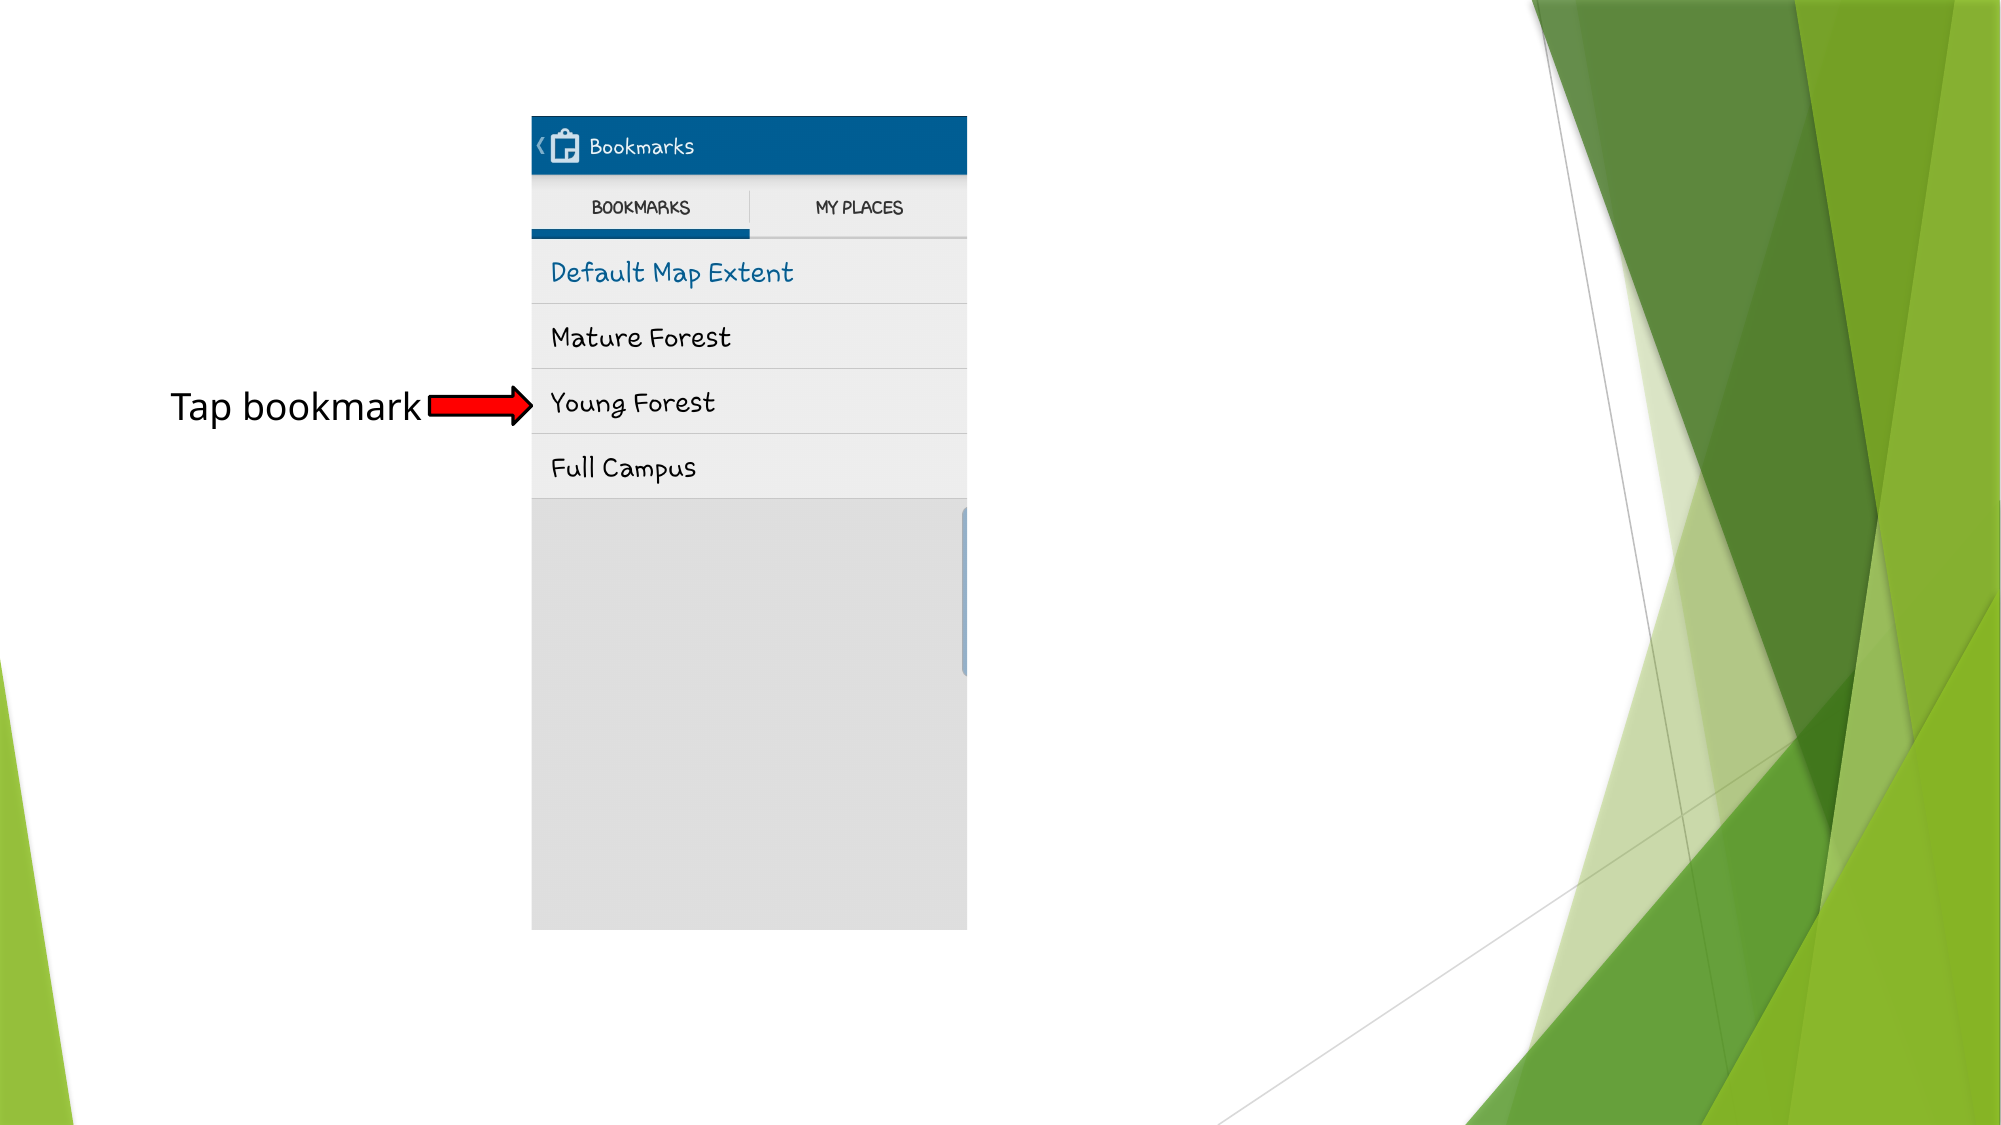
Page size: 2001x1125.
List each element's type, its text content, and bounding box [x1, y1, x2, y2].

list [531, 116, 968, 931]
text_box Tap bookmark [155, 375, 437, 436]
text_box [437, 385, 526, 426]
